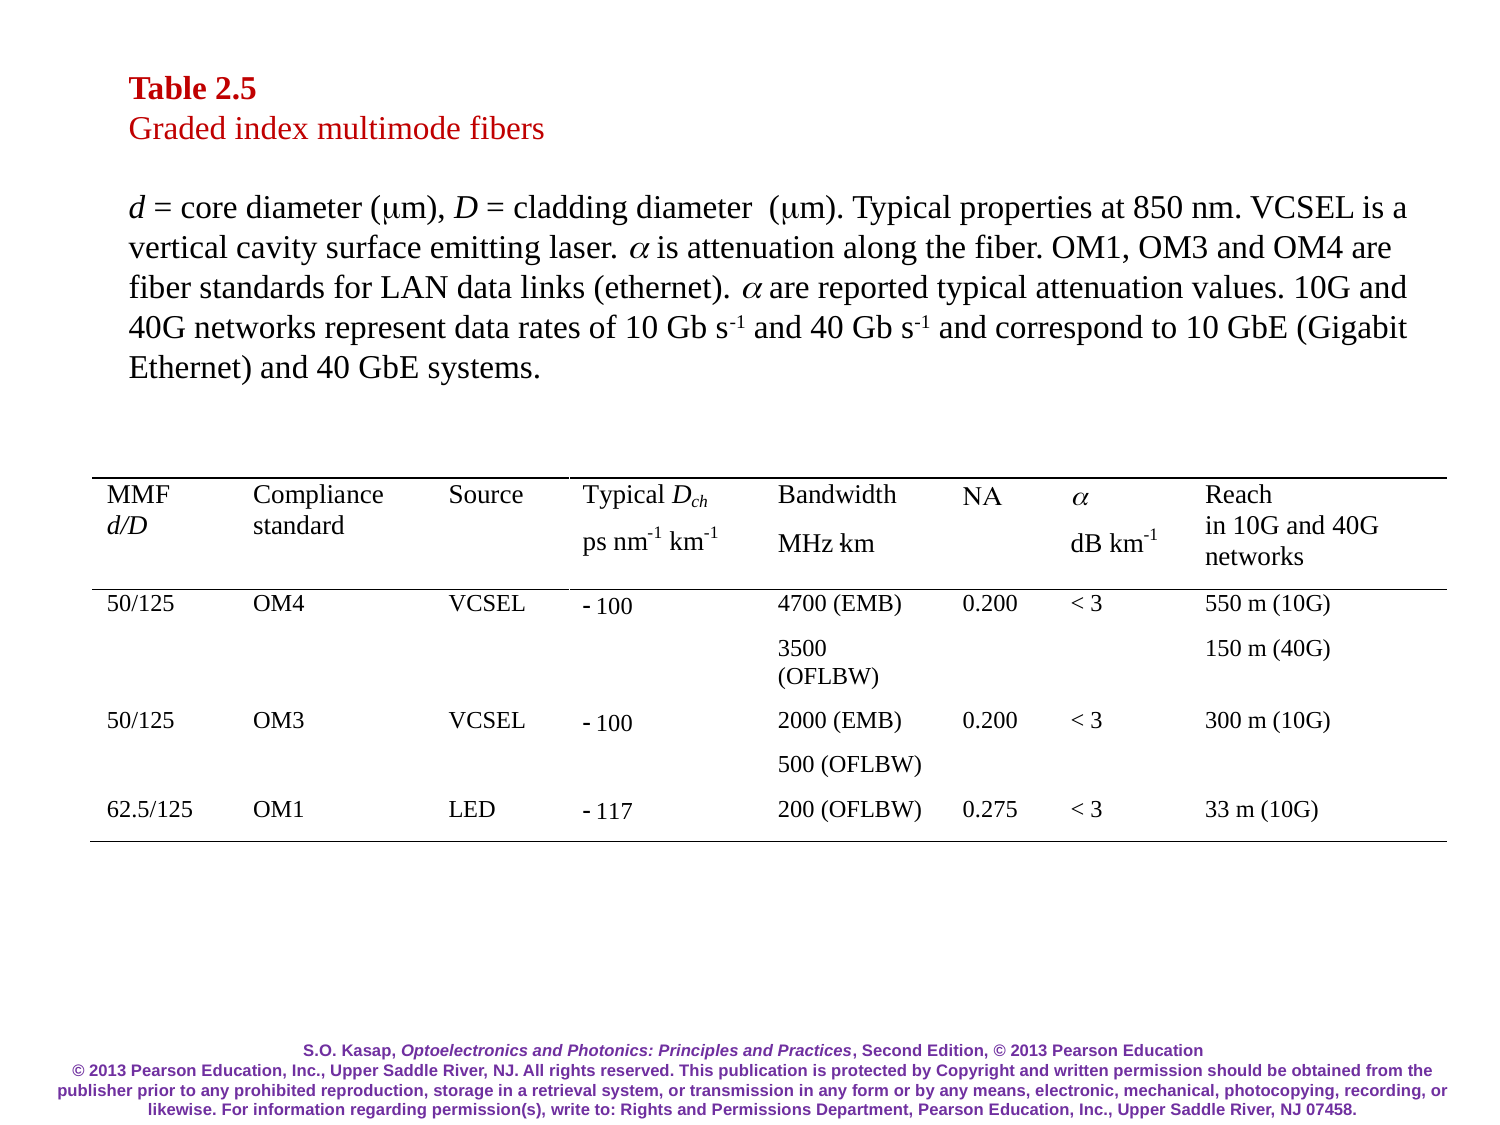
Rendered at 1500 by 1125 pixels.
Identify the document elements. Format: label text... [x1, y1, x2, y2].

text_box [75, 477, 1478, 881]
text_box Table 2.5 Graded index multimode fibers d = core diameter (mm), D = cladding diameter (mm). Typical properties at 850 nm. VCSEL is a vertical cavity surface emitting laser. a is attenuation along the fiber. OM1, OM3 and OM4 are fiber standards for LAN data links (ethernet). a are reported typical attenuation values. 10G and 40G networks represent data rates of 10 Gb s-1 and 40 Gb s-1 and correspond to 10 GbE (Gigabit Ethernet) and 40 GbE systems. [113, 58, 1439, 393]
